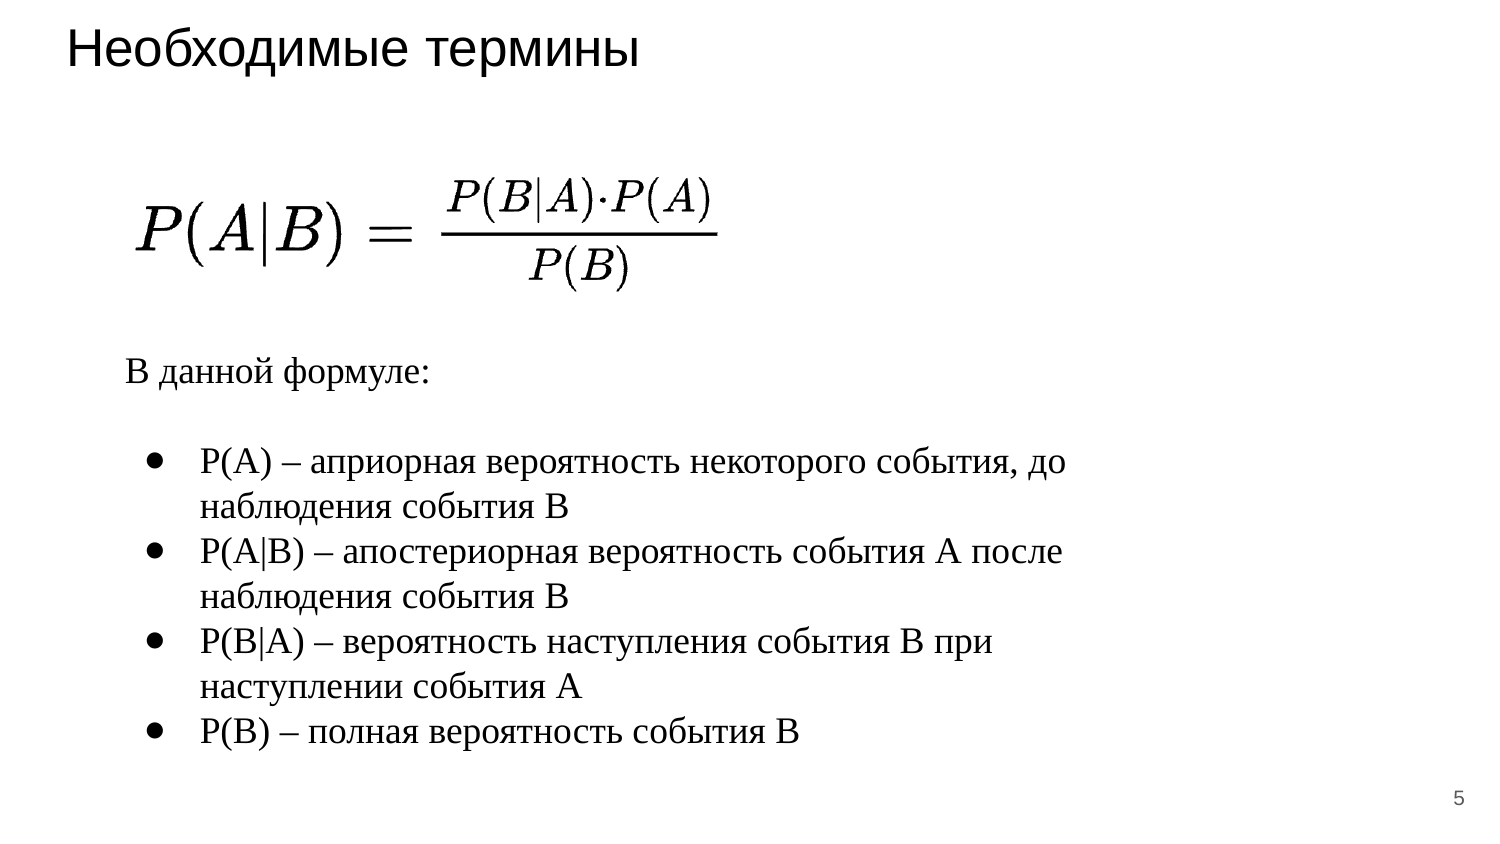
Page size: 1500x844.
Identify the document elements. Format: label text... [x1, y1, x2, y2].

picture [132, 172, 725, 297]
slide_number ‹#› [1389, 764, 1480, 830]
title Необходимые термины [51, 0, 1449, 92]
text_box В данной формуле: P(A) – априорная вероятность некоторого события, до наблюдения события B P(A|B) – апостериорная вероятность события А после наблюдения события B P(B|A) – вероятность наступления события B при наступлении события А P(B) – полная вероятность события B [109, 331, 1195, 725]
